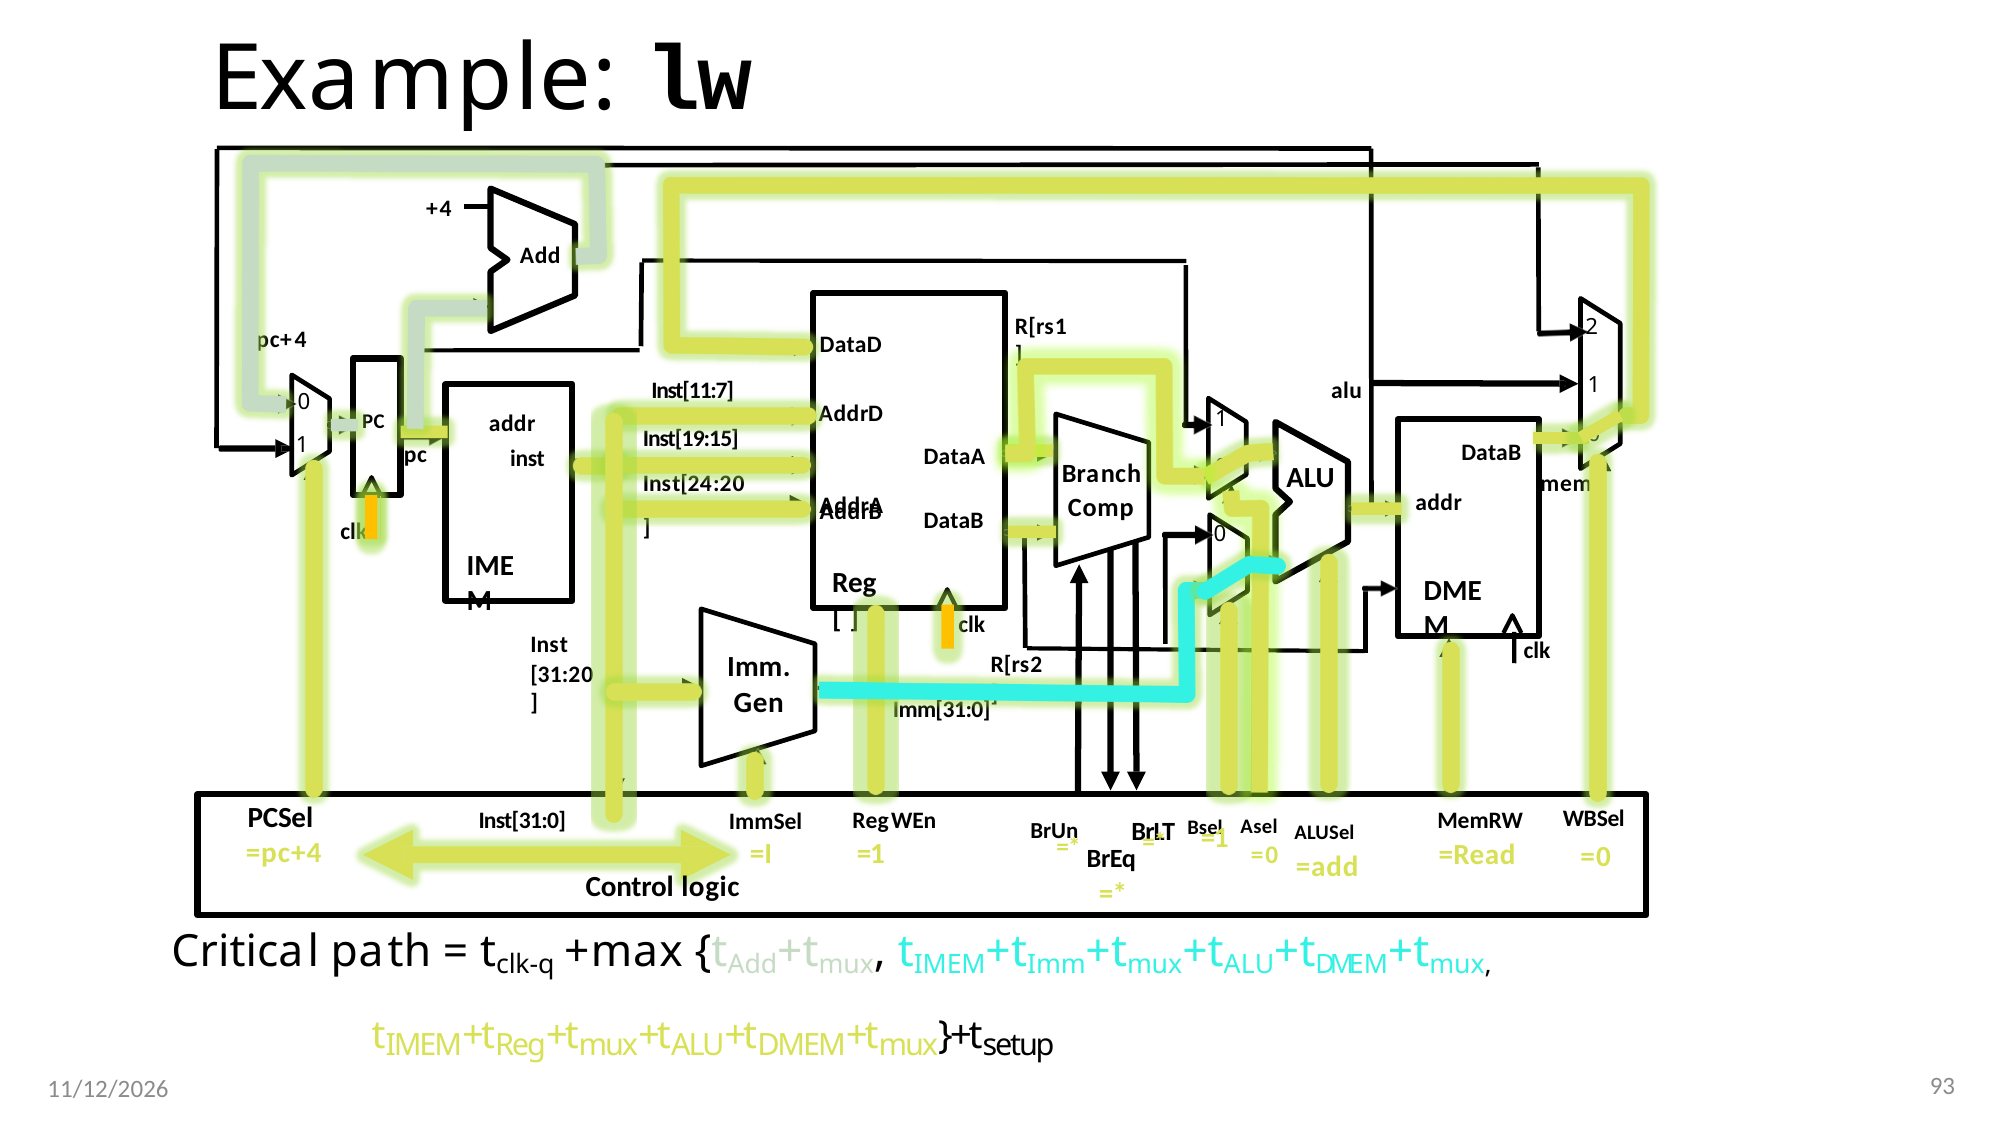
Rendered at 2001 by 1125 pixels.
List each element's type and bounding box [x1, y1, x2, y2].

slide_number [1520, 1054, 1971, 1115]
title [209, 0, 838, 168]
slide_number [32, 1057, 483, 1118]
text_box [163, 139, 1878, 1069]
picture [1573, 438, 1622, 817]
